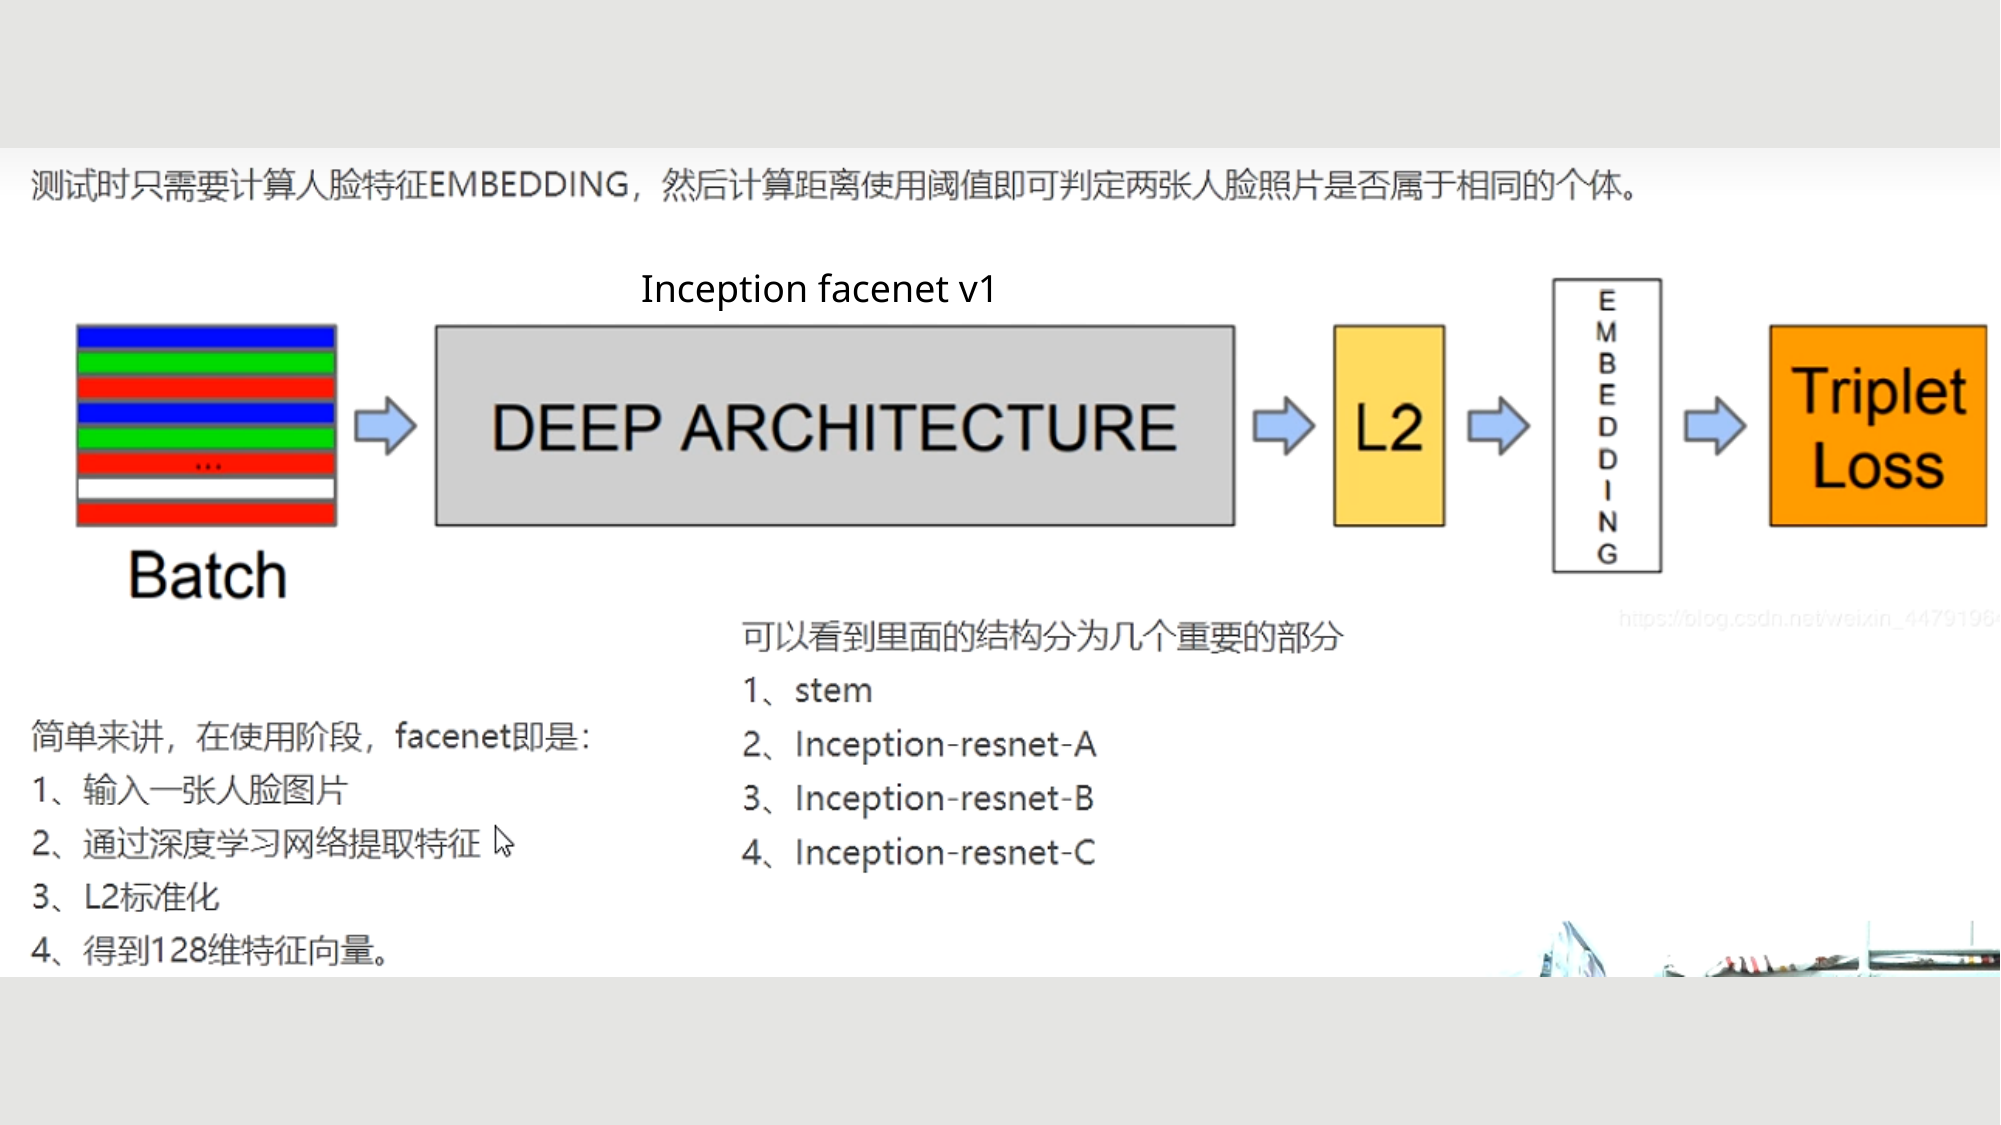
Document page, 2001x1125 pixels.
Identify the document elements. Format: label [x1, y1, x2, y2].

picture [0, 148, 2000, 977]
